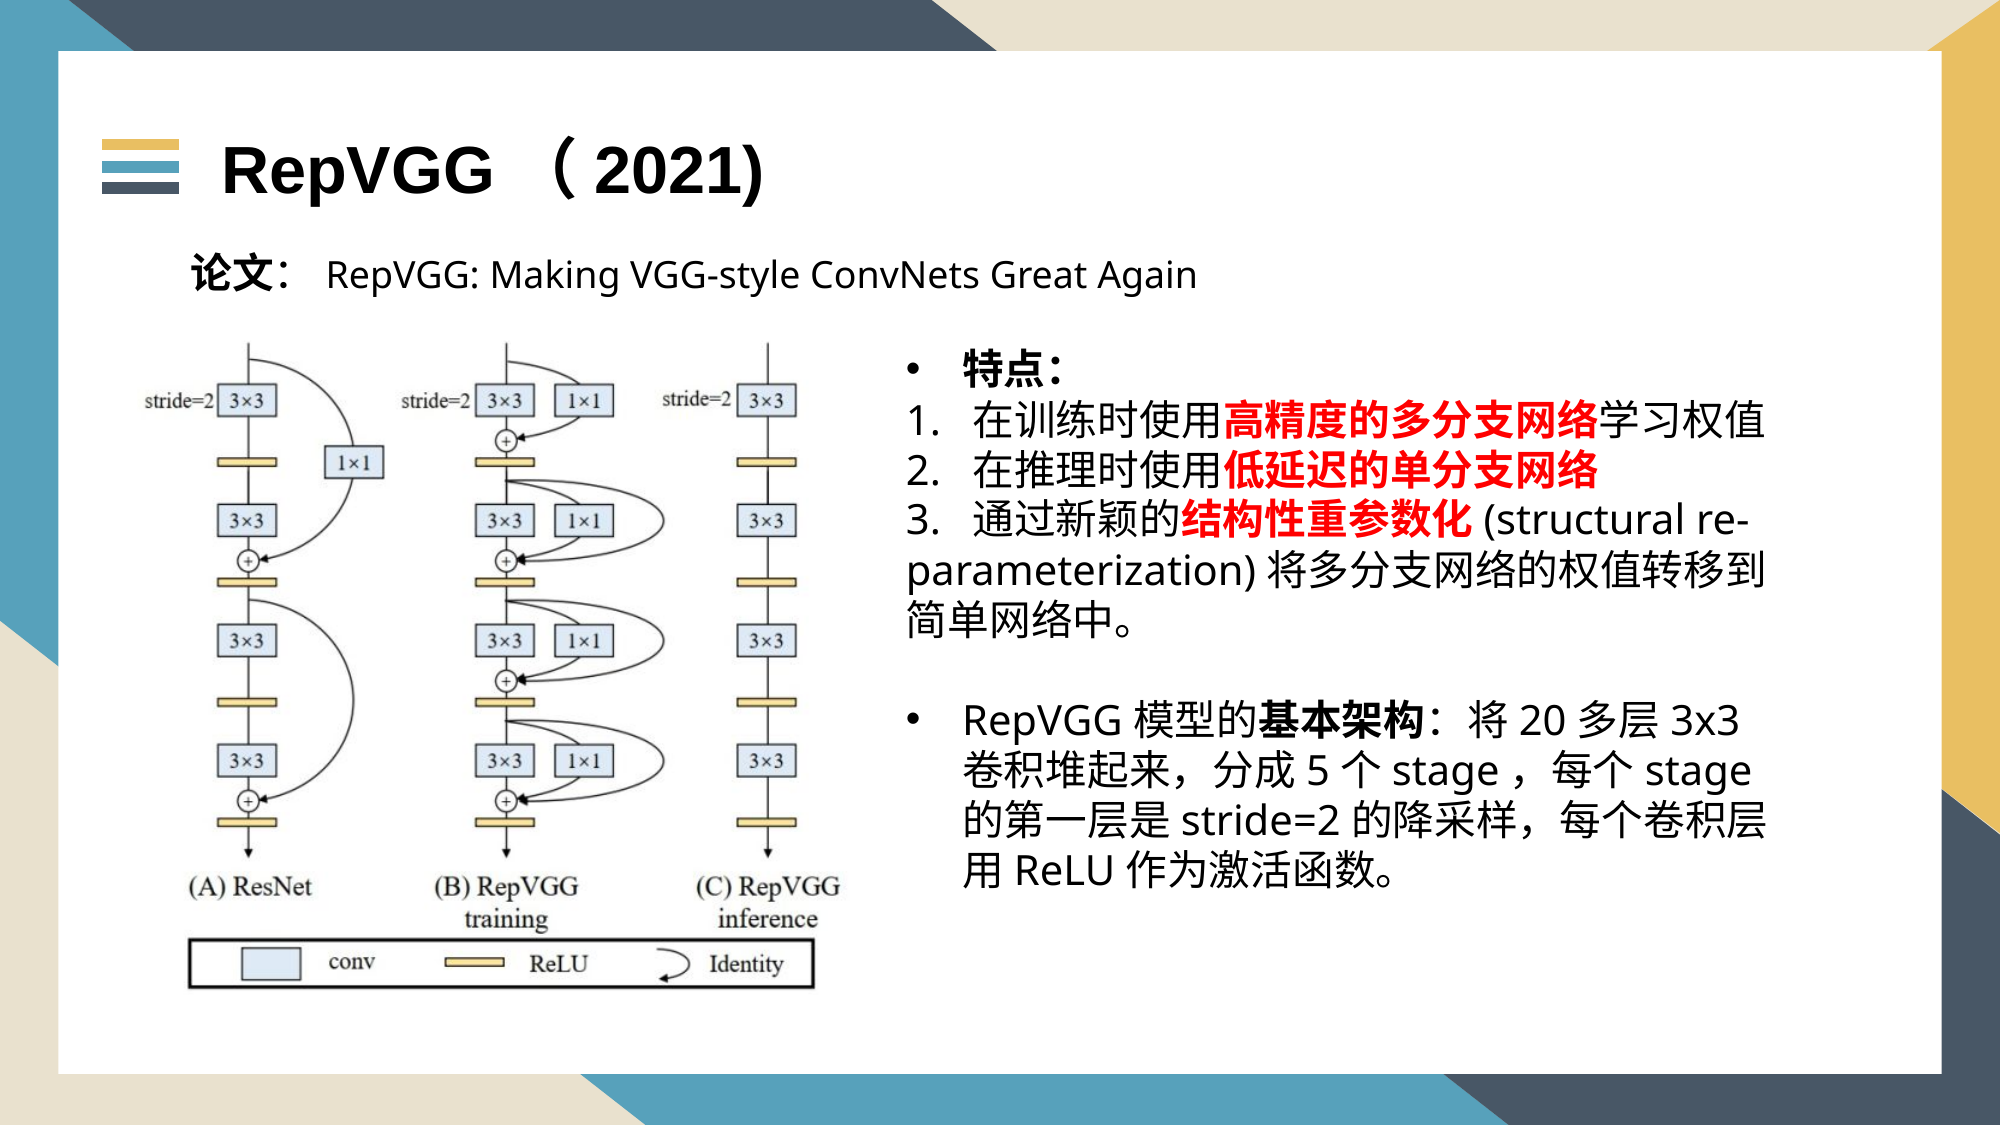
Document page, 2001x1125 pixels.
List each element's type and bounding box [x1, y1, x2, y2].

text_box [102, 144, 179, 188]
text_box [0, 0, 2000, 1125]
picture [137, 321, 850, 994]
